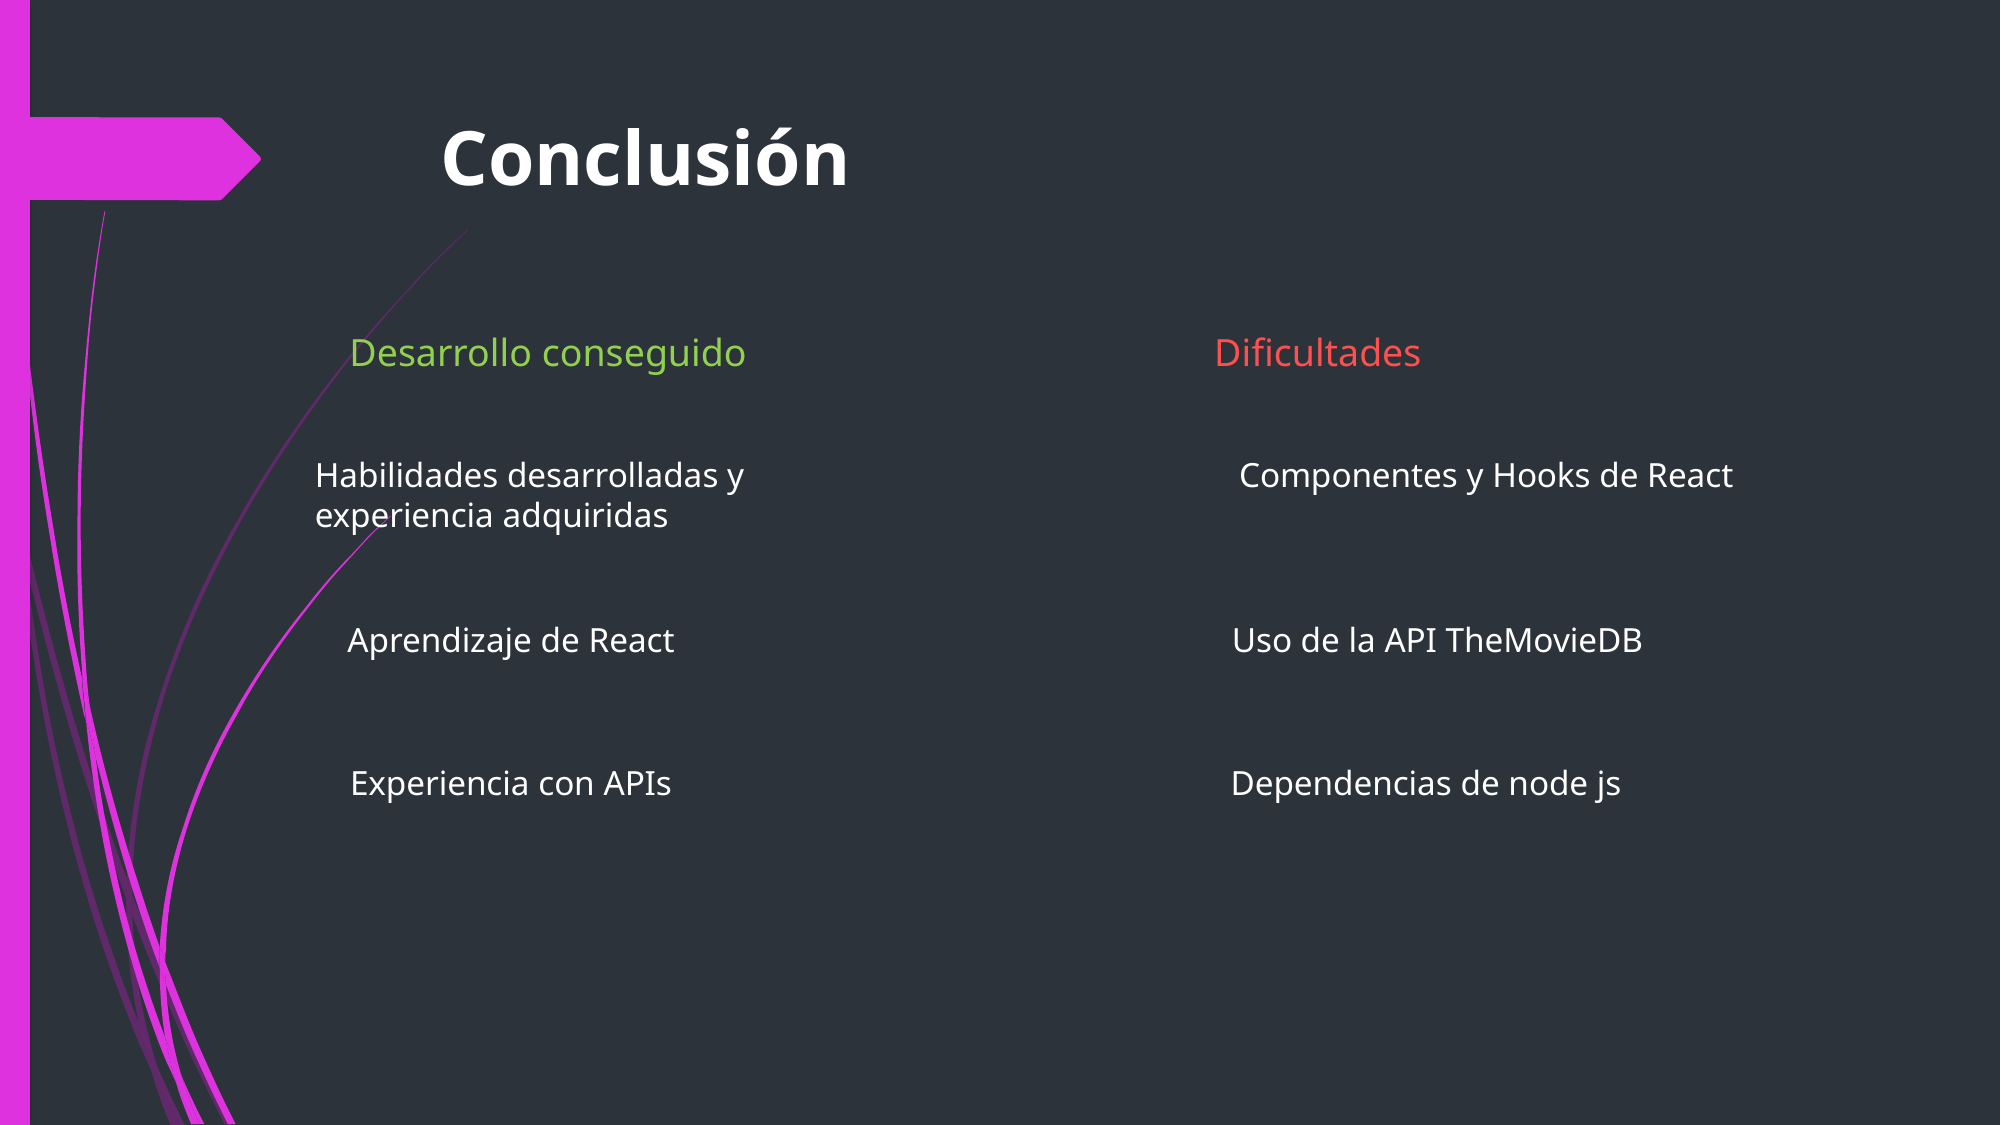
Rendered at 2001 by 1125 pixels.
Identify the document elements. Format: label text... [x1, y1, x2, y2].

text_box Aprendizaje de React [332, 612, 691, 667]
text_box Dificultades [1199, 321, 1437, 382]
text_box Uso de la API TheMovieDB [1217, 612, 1659, 667]
text_box Dependencias de node js [1215, 755, 1638, 810]
text_box Experiencia con APIs [335, 755, 688, 810]
text_box Desarrollo conseguido [334, 321, 762, 382]
text_box Componentes y Hooks de React [1224, 446, 1750, 502]
title Conclusión [425, 102, 1888, 313]
text_box Habilidades desarrolladas y experiencia adquiridas [300, 446, 878, 542]
